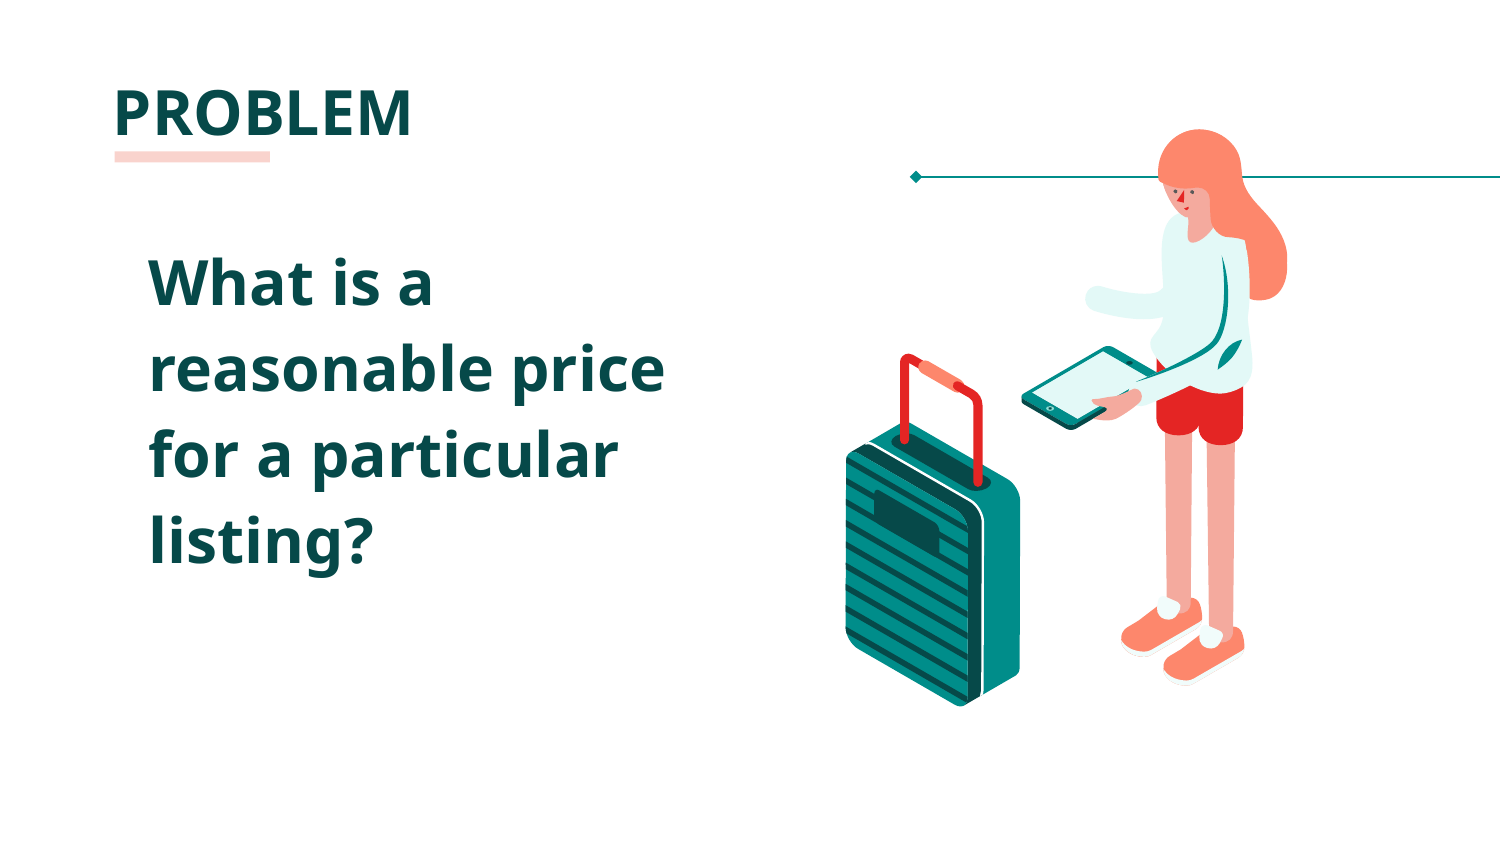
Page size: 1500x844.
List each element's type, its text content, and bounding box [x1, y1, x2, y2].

subtitle What is a reasonable price for a particular listing? [114, 216, 690, 628]
title PROBLEM [97, 58, 1496, 153]
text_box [845, 129, 1288, 707]
text_box [114, 151, 270, 163]
